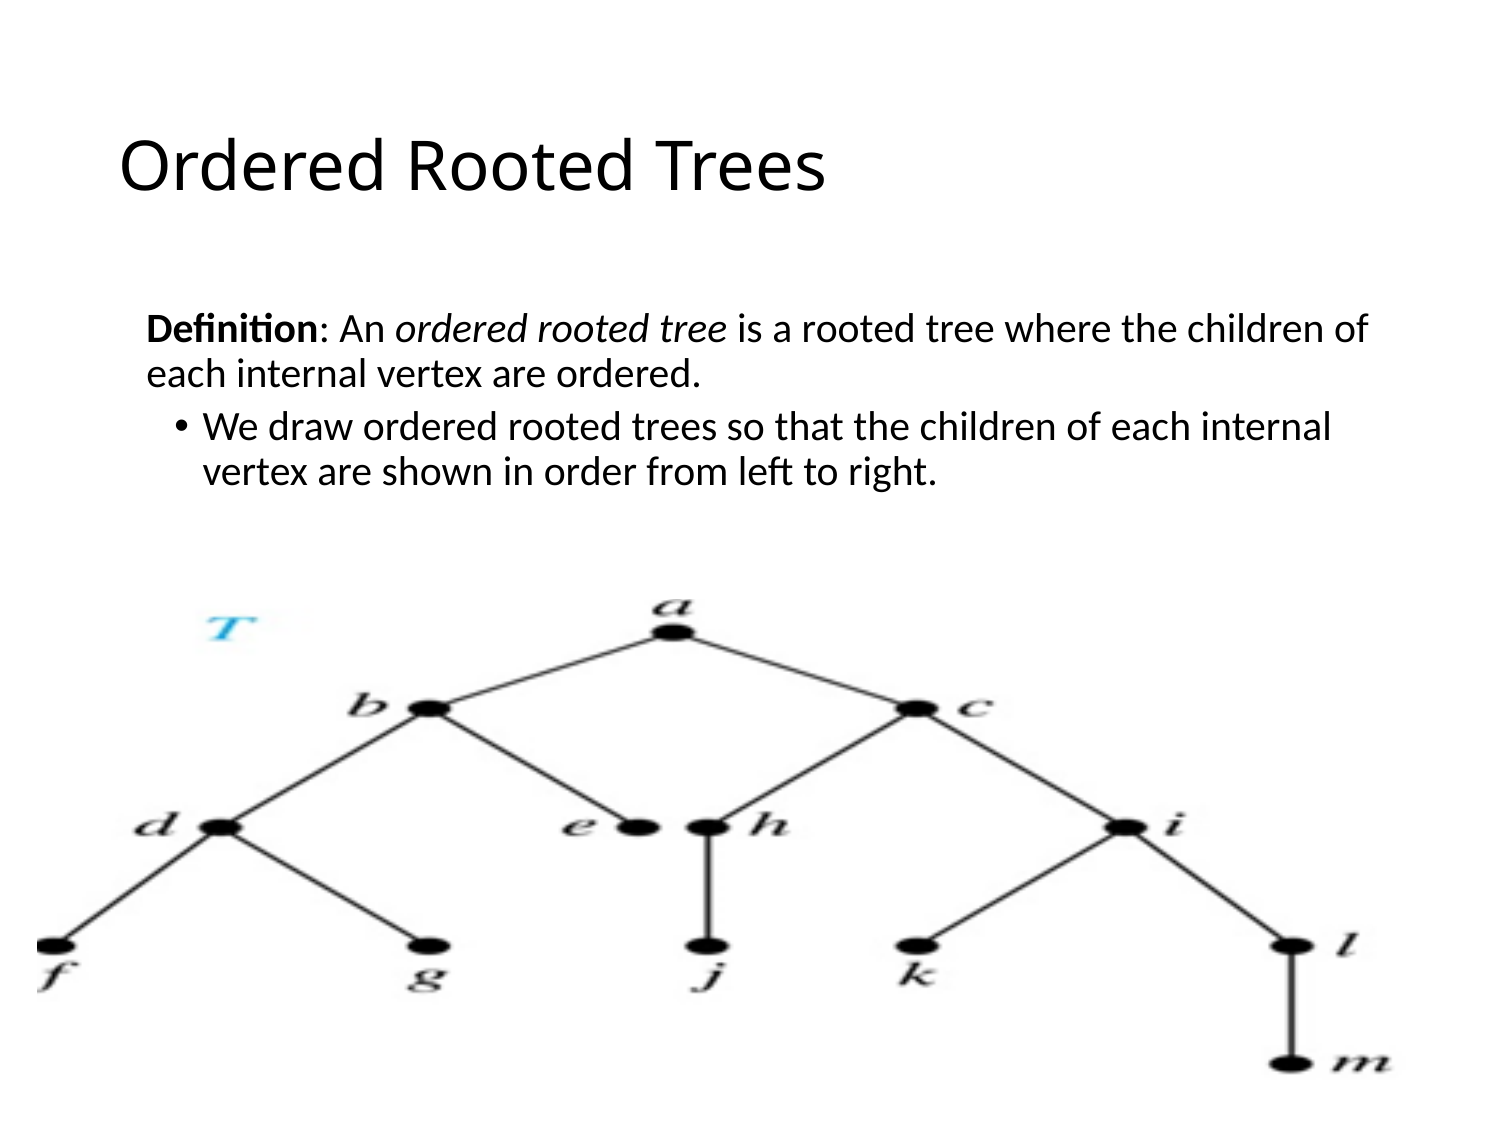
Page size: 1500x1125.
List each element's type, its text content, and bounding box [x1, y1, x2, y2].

title Ordered Rooted Trees [103, 59, 1397, 278]
list Definition: An ordered rooted tree is a rooted tree where the children of each internal vertex are ordered. We draw ordered rooted trees so that the children of each internal vertex are shown in order from left to right. [103, 299, 1397, 599]
picture [37, 599, 1450, 1088]
